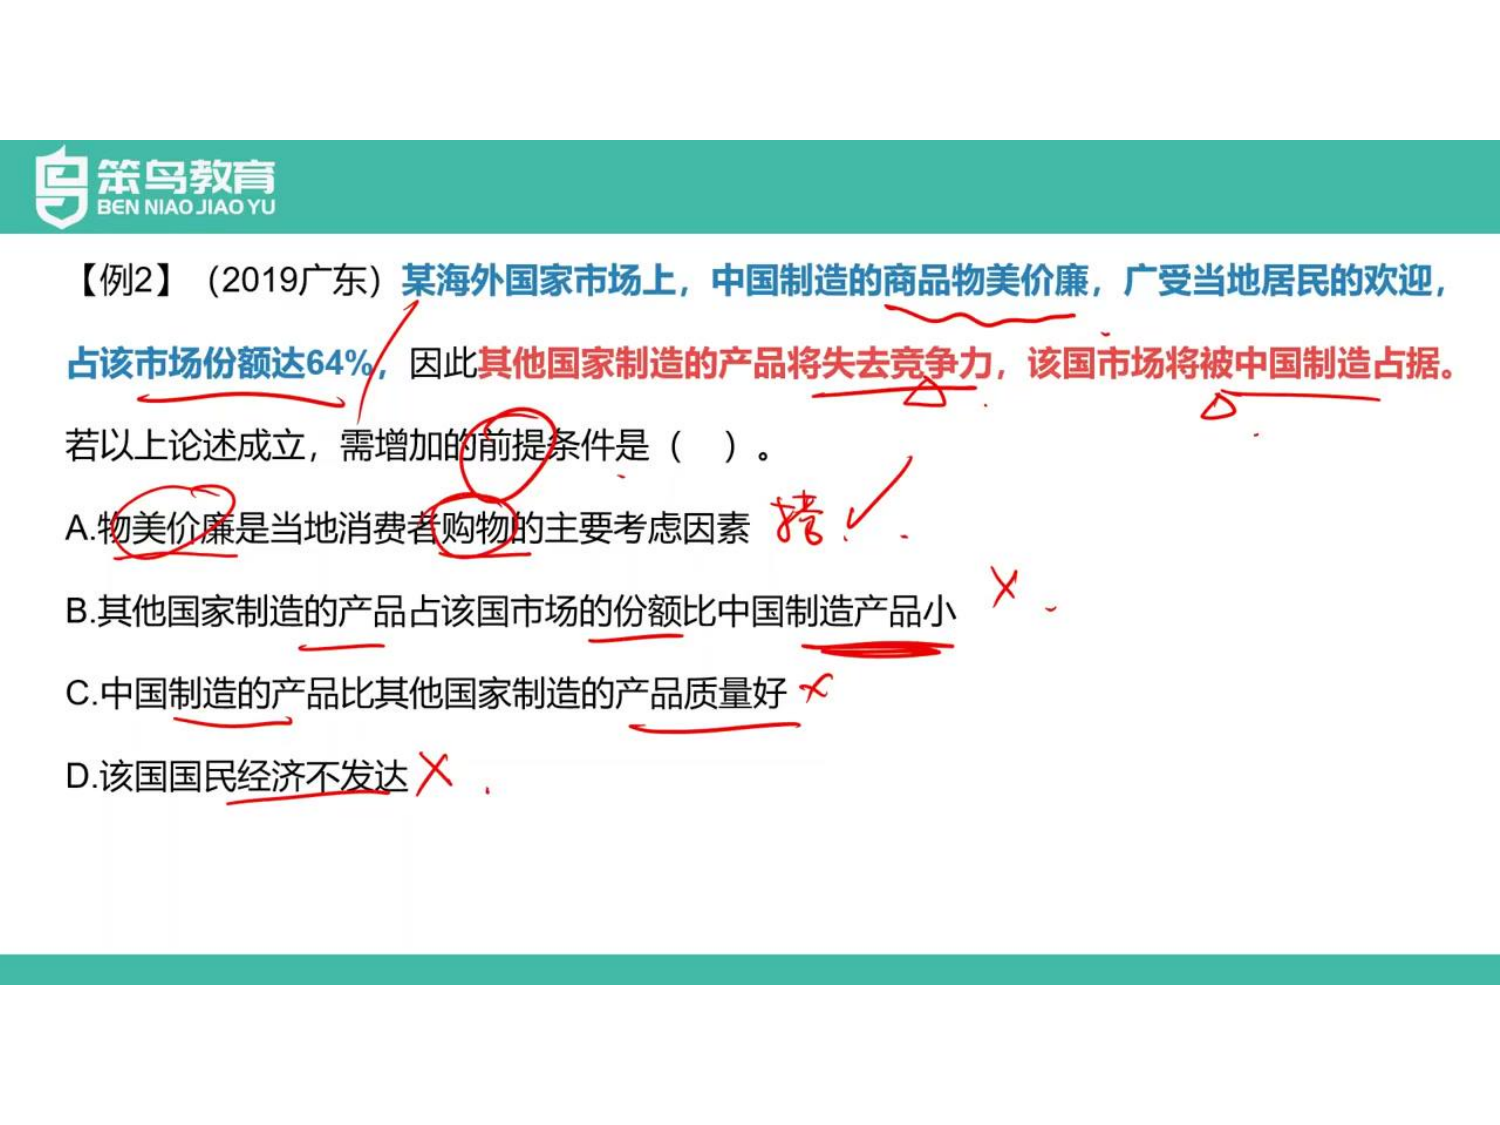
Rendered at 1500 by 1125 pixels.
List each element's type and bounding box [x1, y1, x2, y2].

picture [0, 140, 1500, 985]
